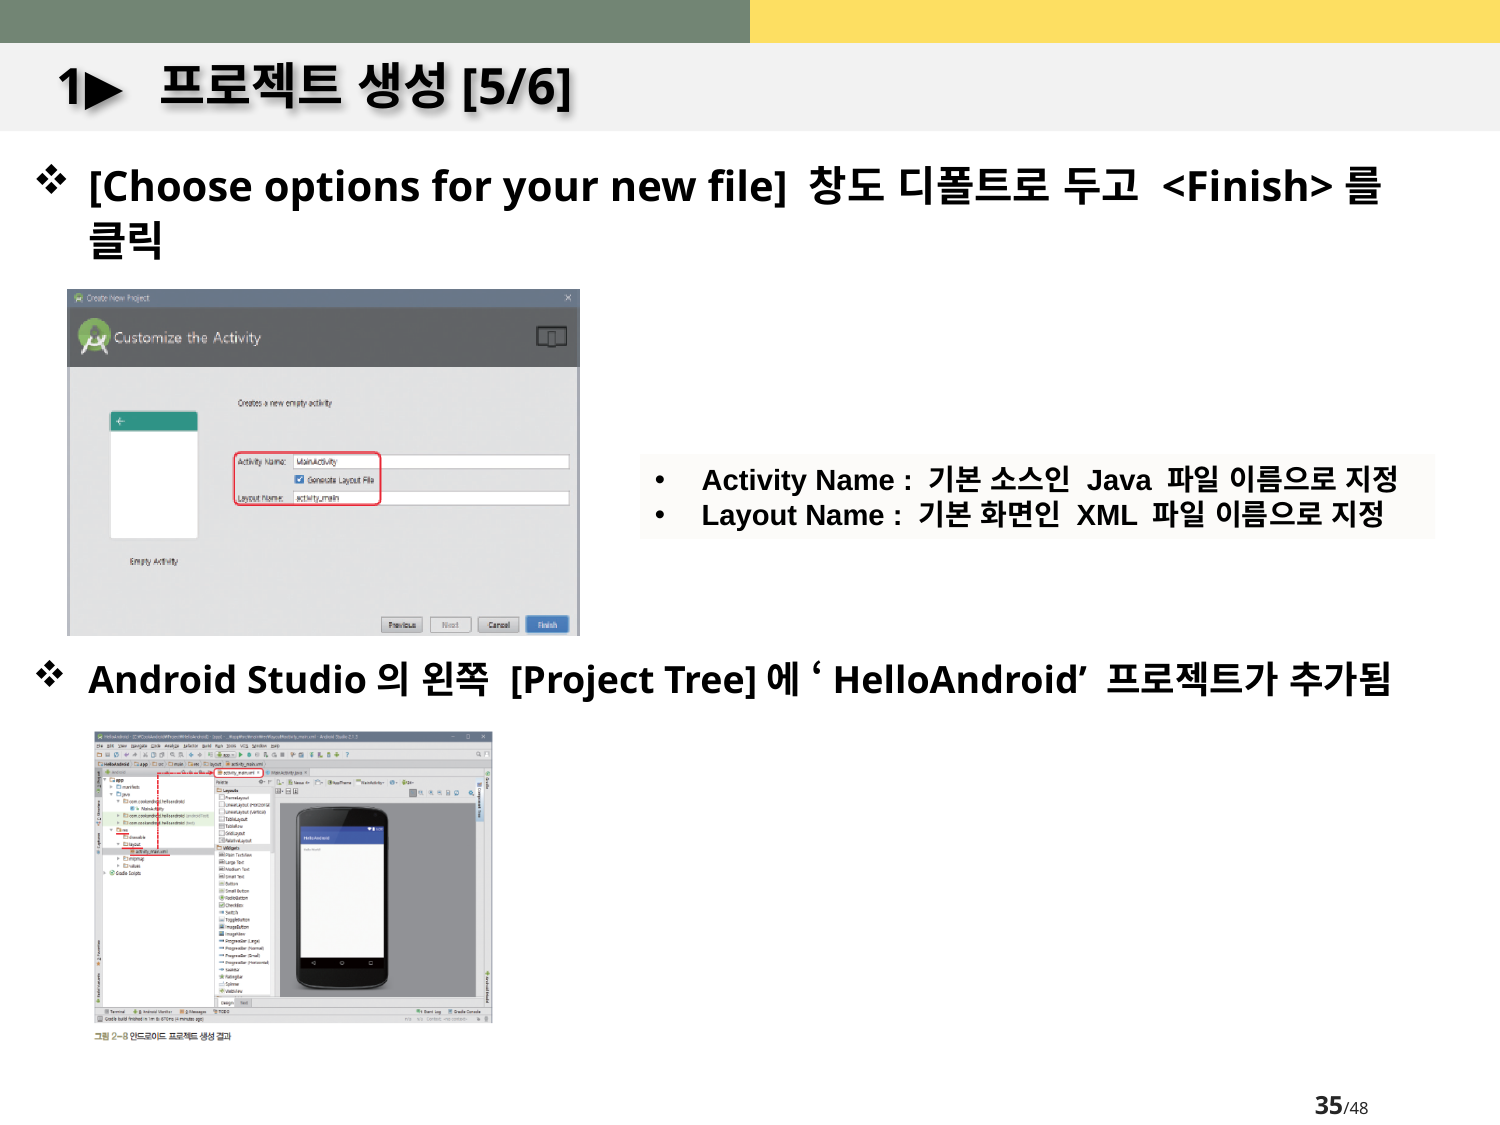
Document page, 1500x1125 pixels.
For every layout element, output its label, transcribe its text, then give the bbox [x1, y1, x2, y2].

picture [86, 724, 500, 1048]
text_box Activity Name : 기본 소스인 Java 파일 이름으로 지정 Layout Name : 기본 화면인 XML 파일 이름으로 지정 [640, 454, 1436, 539]
list [Choose options for your new file] 창도 디폴트로 두고 <Finish>를 클릭 Android Studio의 왼쪽 [Project Tree]에 ‘HelloAndroid’ 프로젝트가 추가됨 [17, 146, 1436, 1022]
title 1▶ 프로젝트 생성[5/6] [41, 42, 1459, 128]
picture [53, 273, 593, 636]
